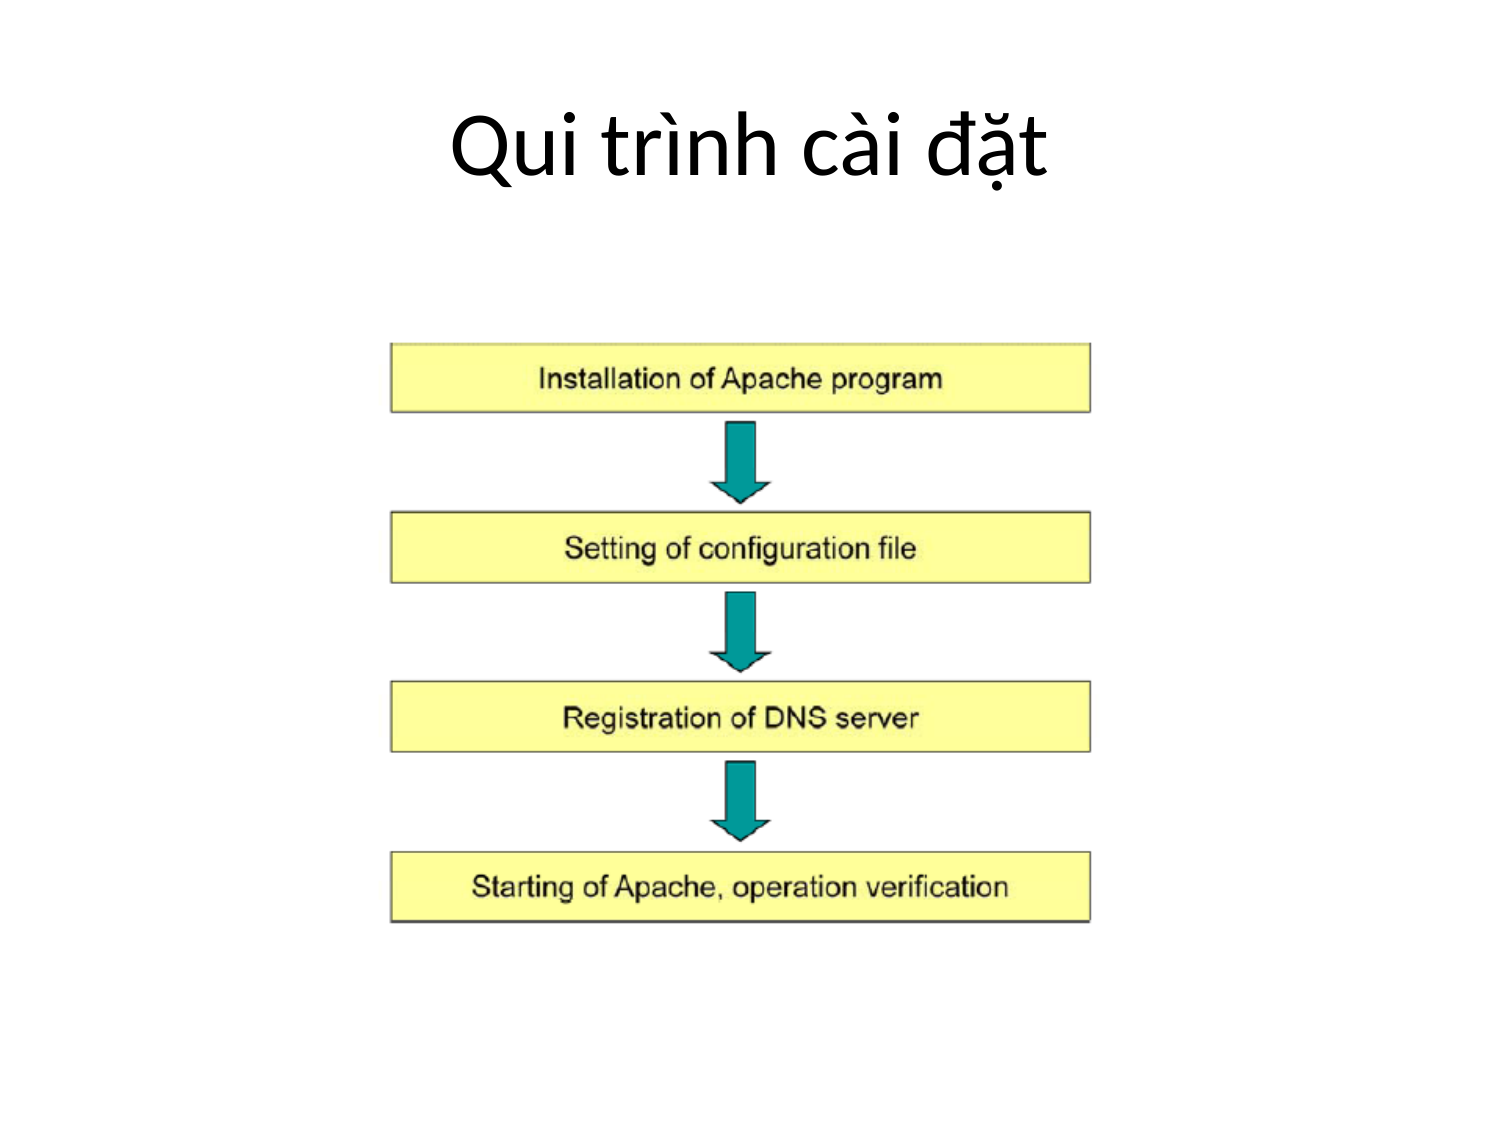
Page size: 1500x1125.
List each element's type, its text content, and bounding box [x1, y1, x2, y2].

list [310, 281, 1190, 986]
title Qui trình cài đặt [75, 45, 1425, 233]
